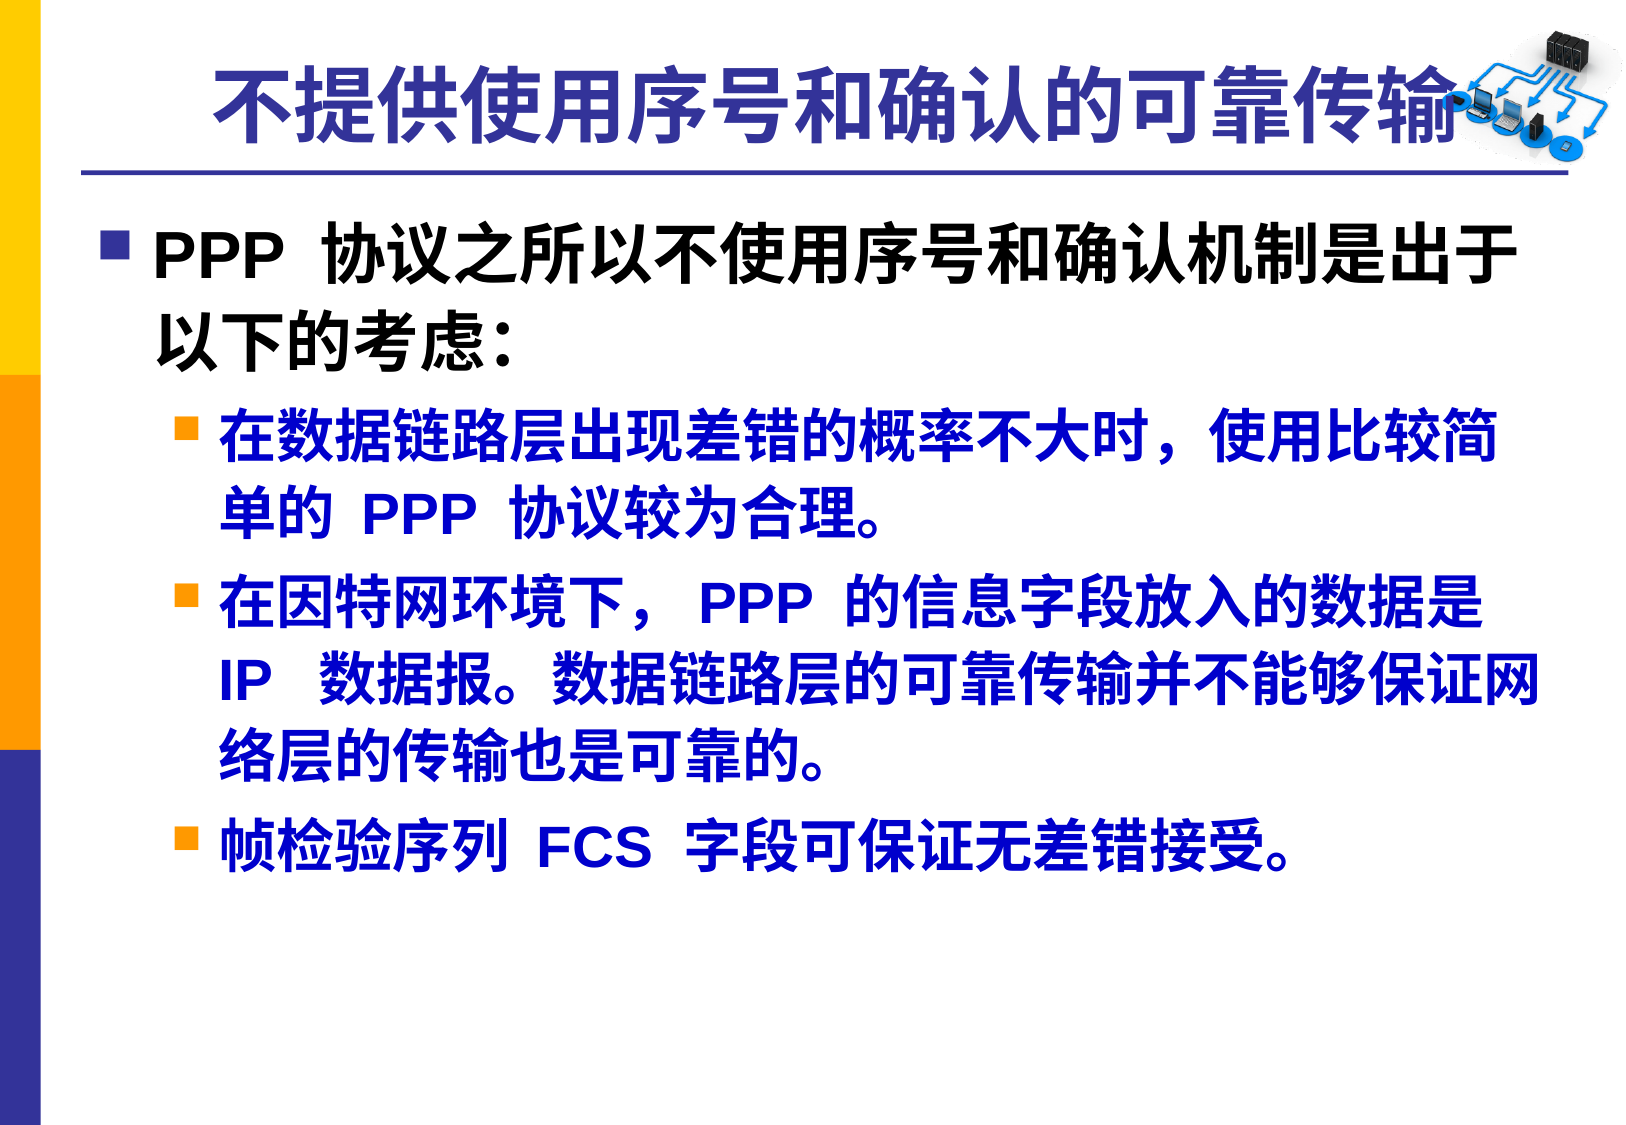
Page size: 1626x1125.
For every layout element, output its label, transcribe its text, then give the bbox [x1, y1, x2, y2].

list PPP 协议之所以不使用序号和确认机制是出于以下的考虑： 在数据链路层出现差错的概率不大时，使用比较简单的 PPP 协议较为合理。 在因特网环境下，PPP 的信息字段放入的数据是 IP 数据报。数据链路层的可靠传输并不能够保证网络层的传输也是可靠的。 帧检验序列 FCS 字段可保证无差错接受。 [81, 196, 1569, 1006]
picture [1438, 30, 1624, 165]
title 不提供使用序号和确认的可靠传输 [81, 30, 1569, 161]
